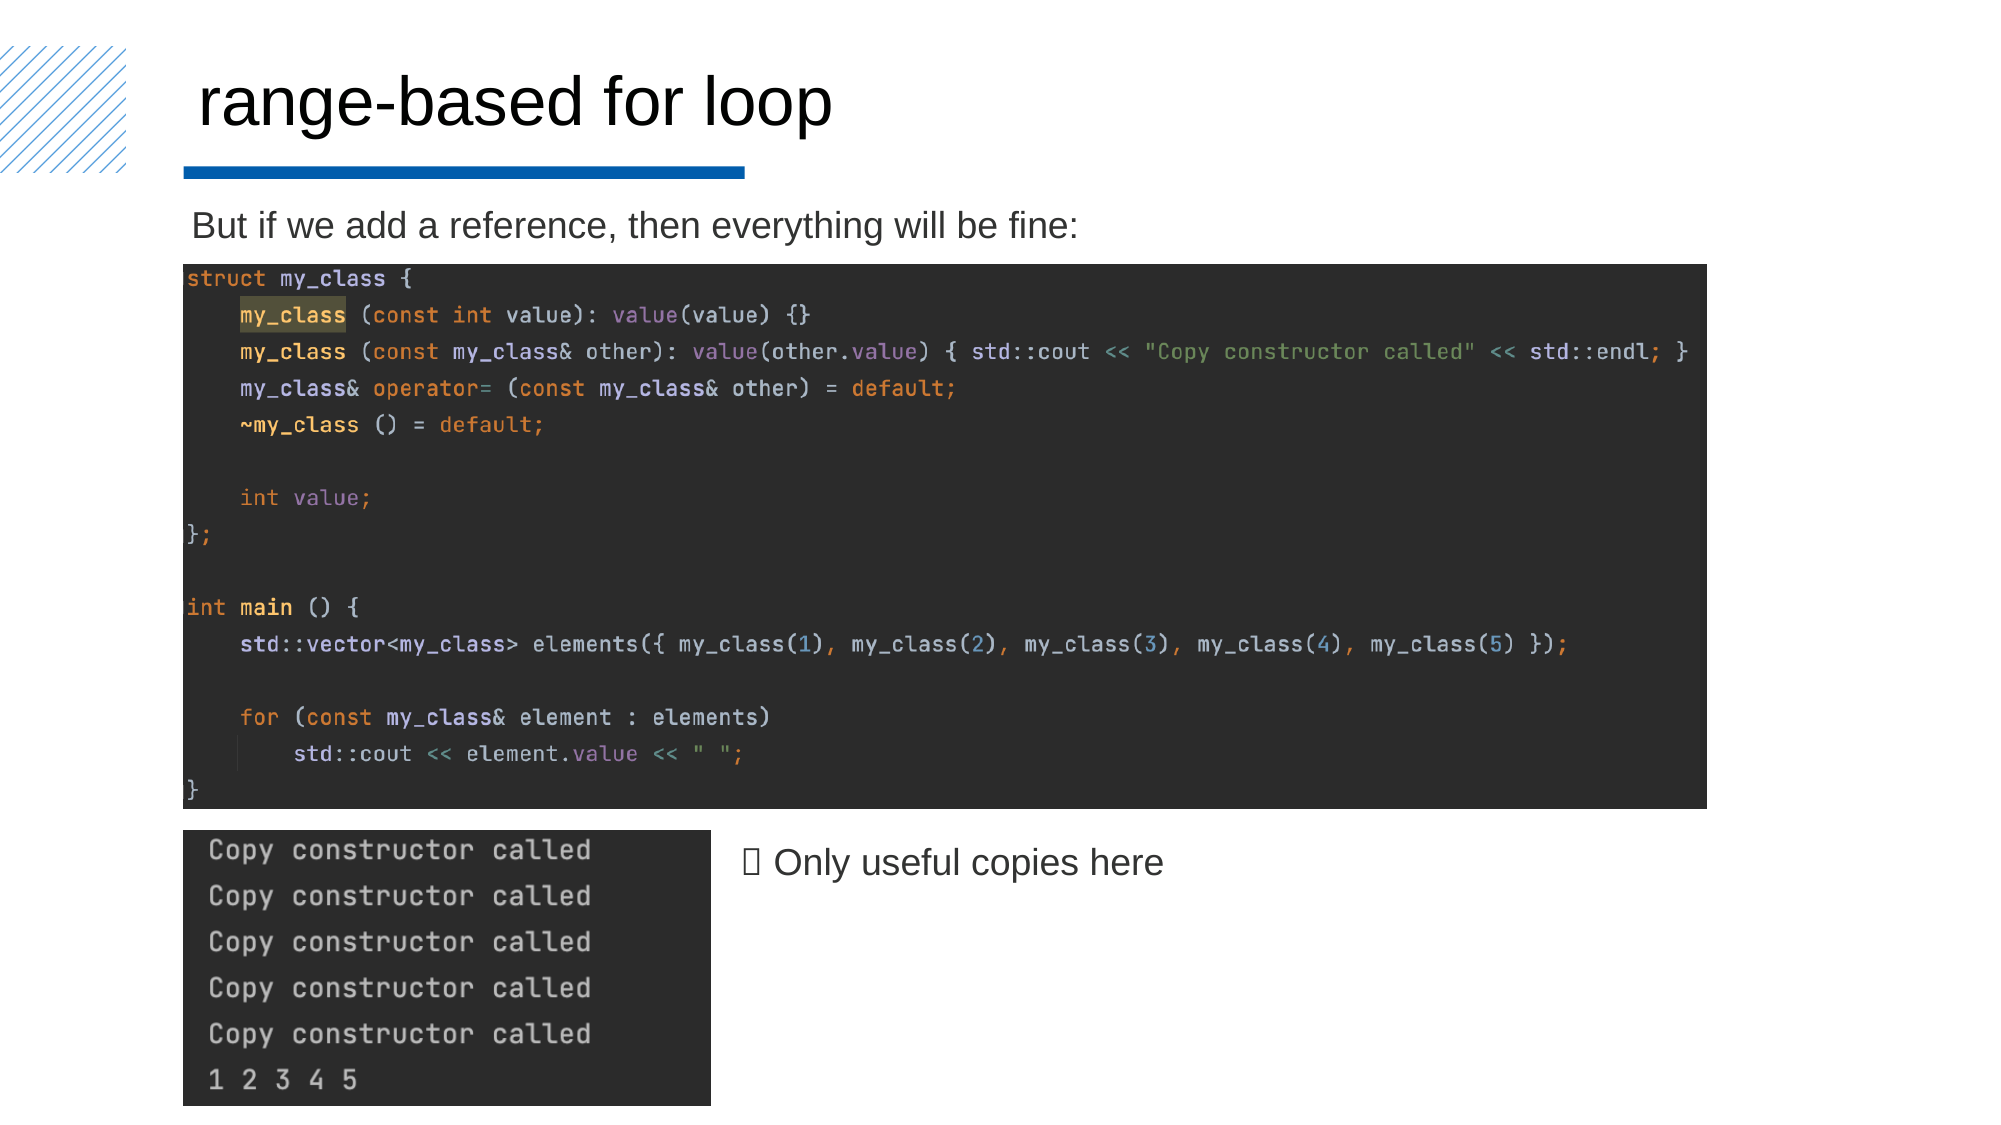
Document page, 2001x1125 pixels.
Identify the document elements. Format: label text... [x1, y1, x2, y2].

list range-based for loop [183, 58, 1780, 149]
text_box  Only useful copies here [732, 830, 1817, 891]
picture [183, 830, 712, 1106]
picture [0, 46, 126, 173]
picture [183, 263, 1708, 810]
text_box But if we add a reference, then everything will be fine: [183, 193, 1846, 254]
